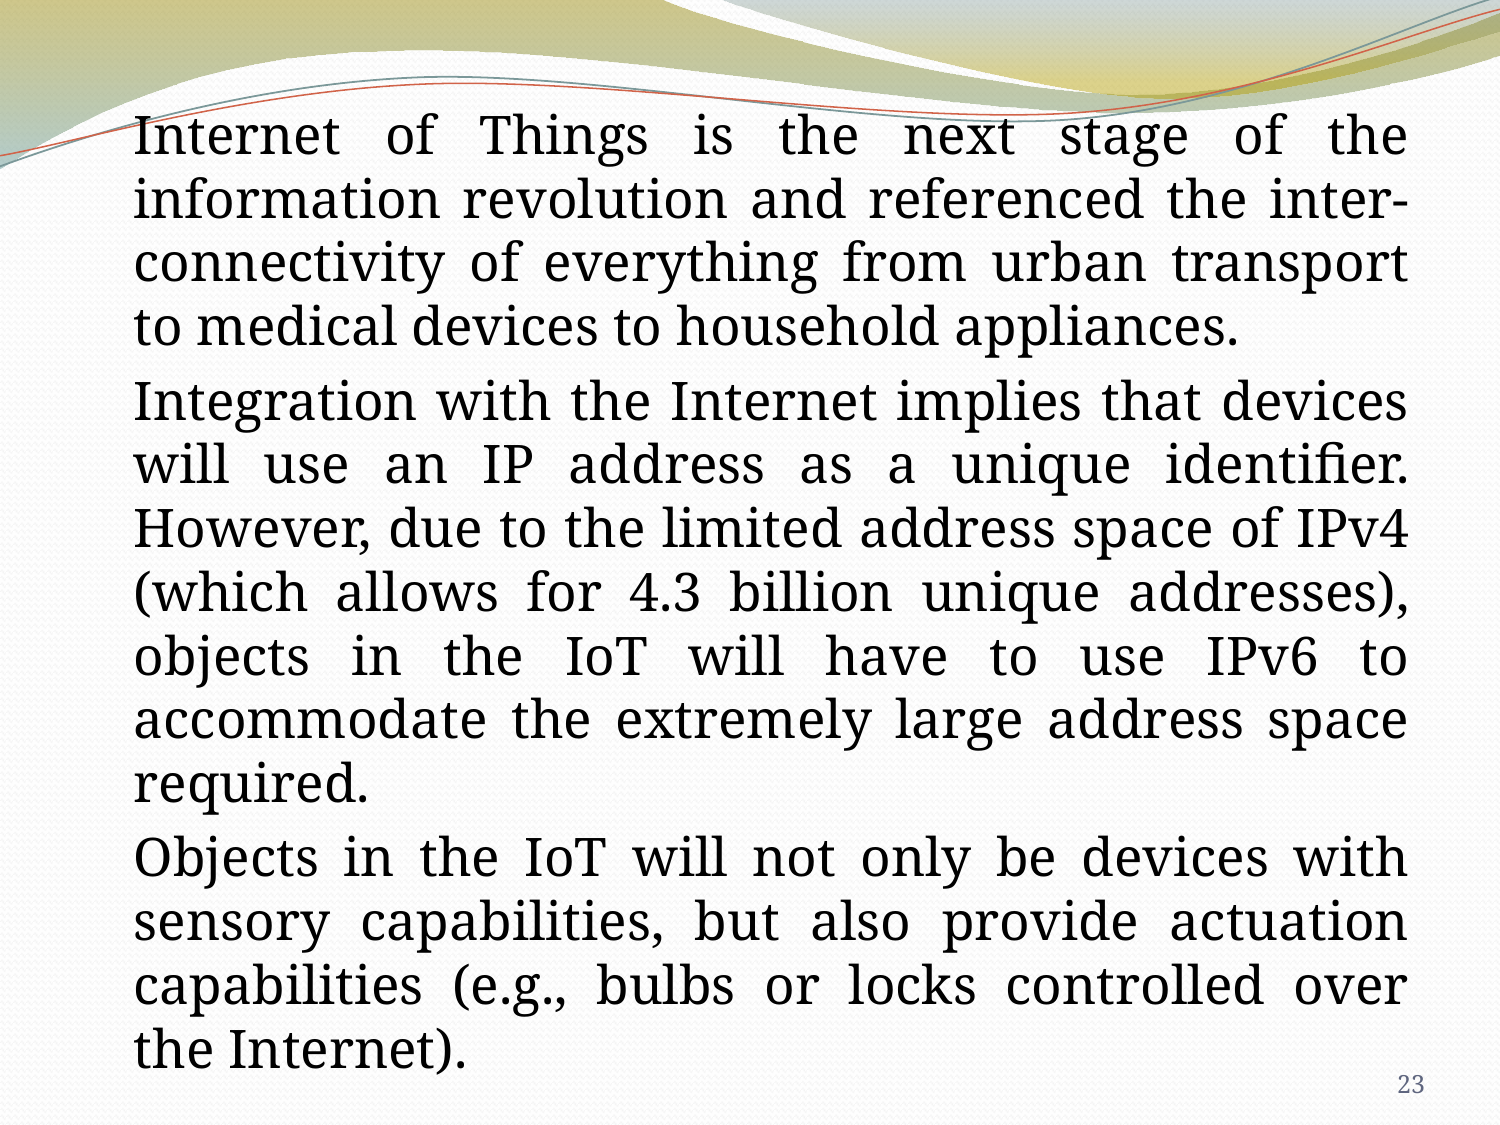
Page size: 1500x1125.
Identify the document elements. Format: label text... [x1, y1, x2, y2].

slide_number 23 [1299, 1042, 1425, 1103]
list Internet of Things is the next stage of the information revolution and referenced the inter-connectivity of everything from urban transport to medical devices to household appliances. Integration with the Internet implies that devices will use an IP address as a unique identifier. However, due to the limited address space of IPv4 (which allows for 4.3 billion unique addresses), objects in the IoT will have to use IPv6 to accommodate the extremely large address space required. Objects in the IoT will not only be devices with sensory capabilities, but also provide actuation capabilities (e.g., bulbs or locks controlled over the Internet). [75, 93, 1425, 1093]
